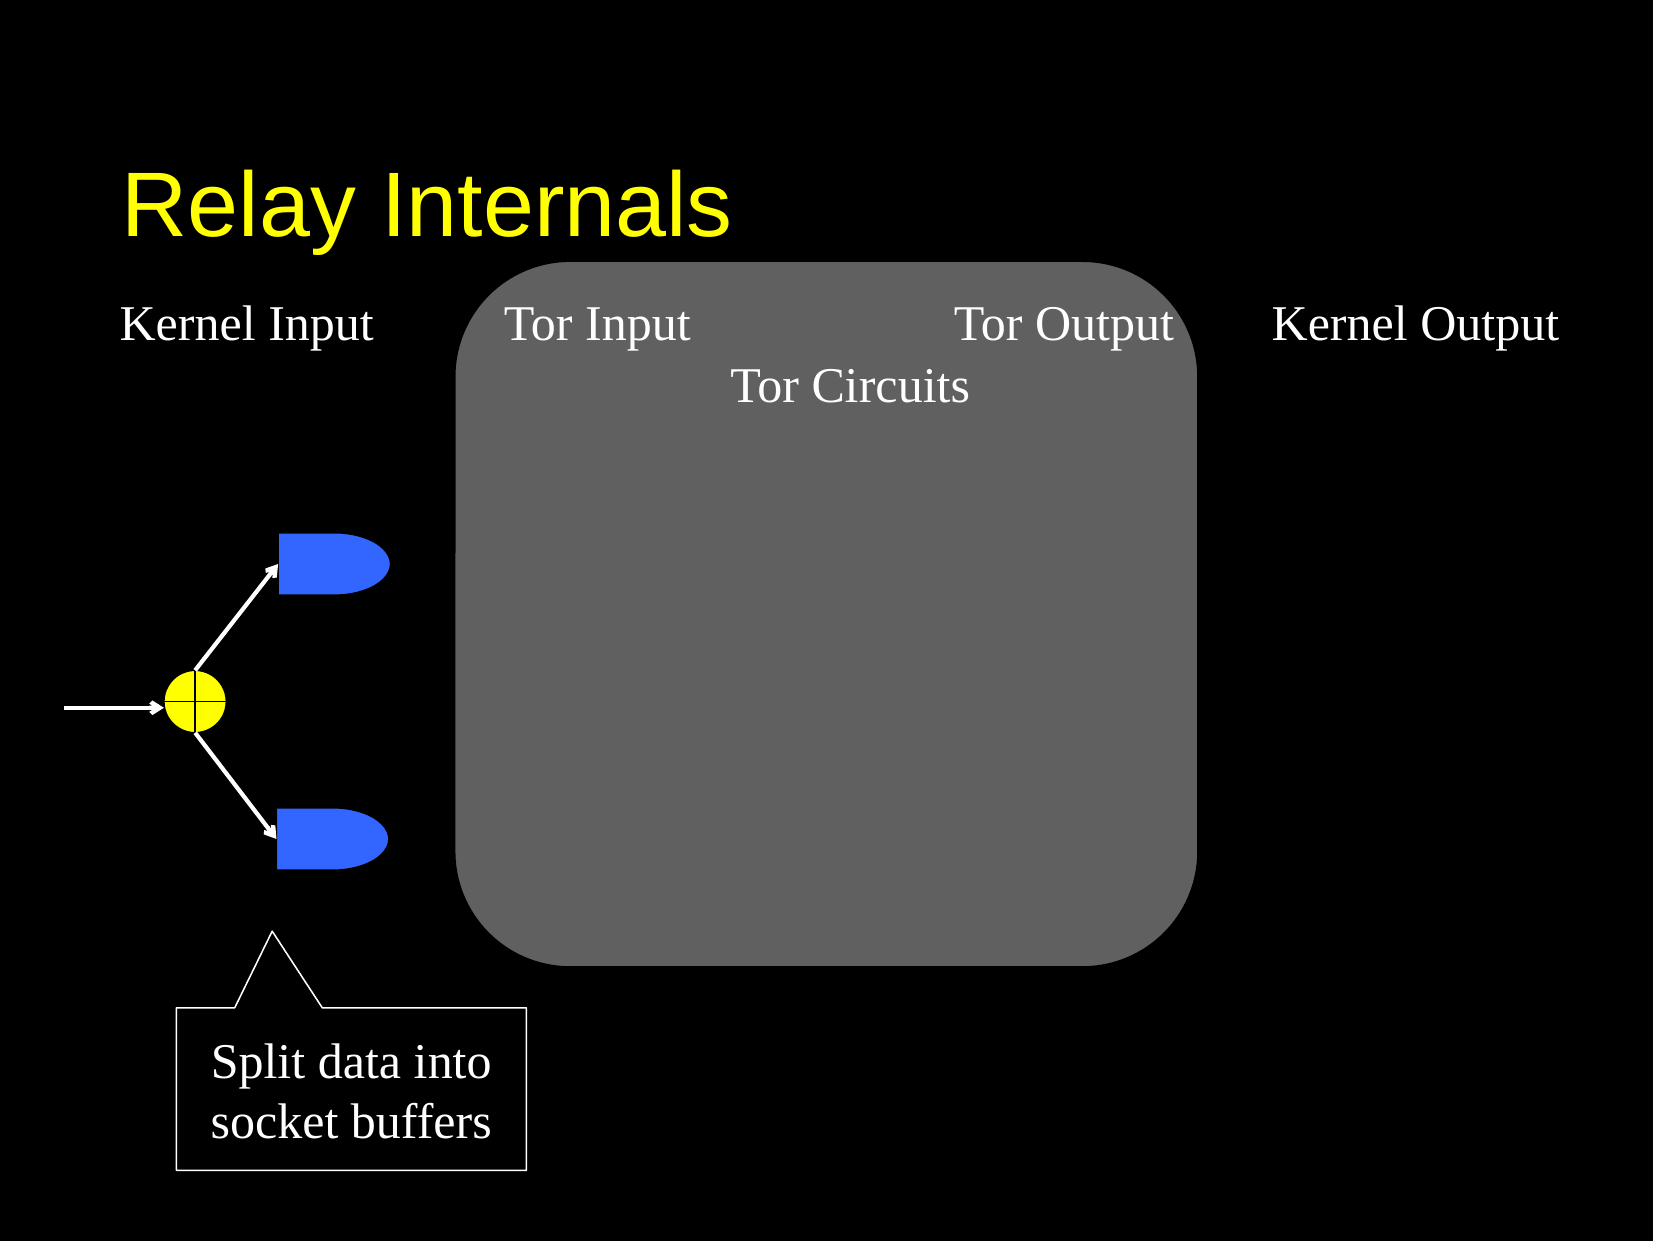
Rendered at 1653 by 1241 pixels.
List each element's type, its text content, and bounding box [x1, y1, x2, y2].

title Relay Internals [121, 102, 1532, 309]
text_box [276, 807, 389, 871]
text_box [194, 563, 279, 671]
text_box Tor Circuits [715, 345, 1002, 421]
text_box [451, 309, 1202, 971]
text_box Split data into socket buffers [176, 931, 527, 1171]
text_box Kernel Output [1253, 282, 1579, 358]
text_box Tor Output [938, 282, 1225, 358]
text_box Kernel Input [90, 282, 403, 358]
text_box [194, 732, 277, 840]
text_box [278, 532, 391, 596]
text_box Tor Input [488, 282, 775, 358]
text_box [163, 670, 227, 733]
